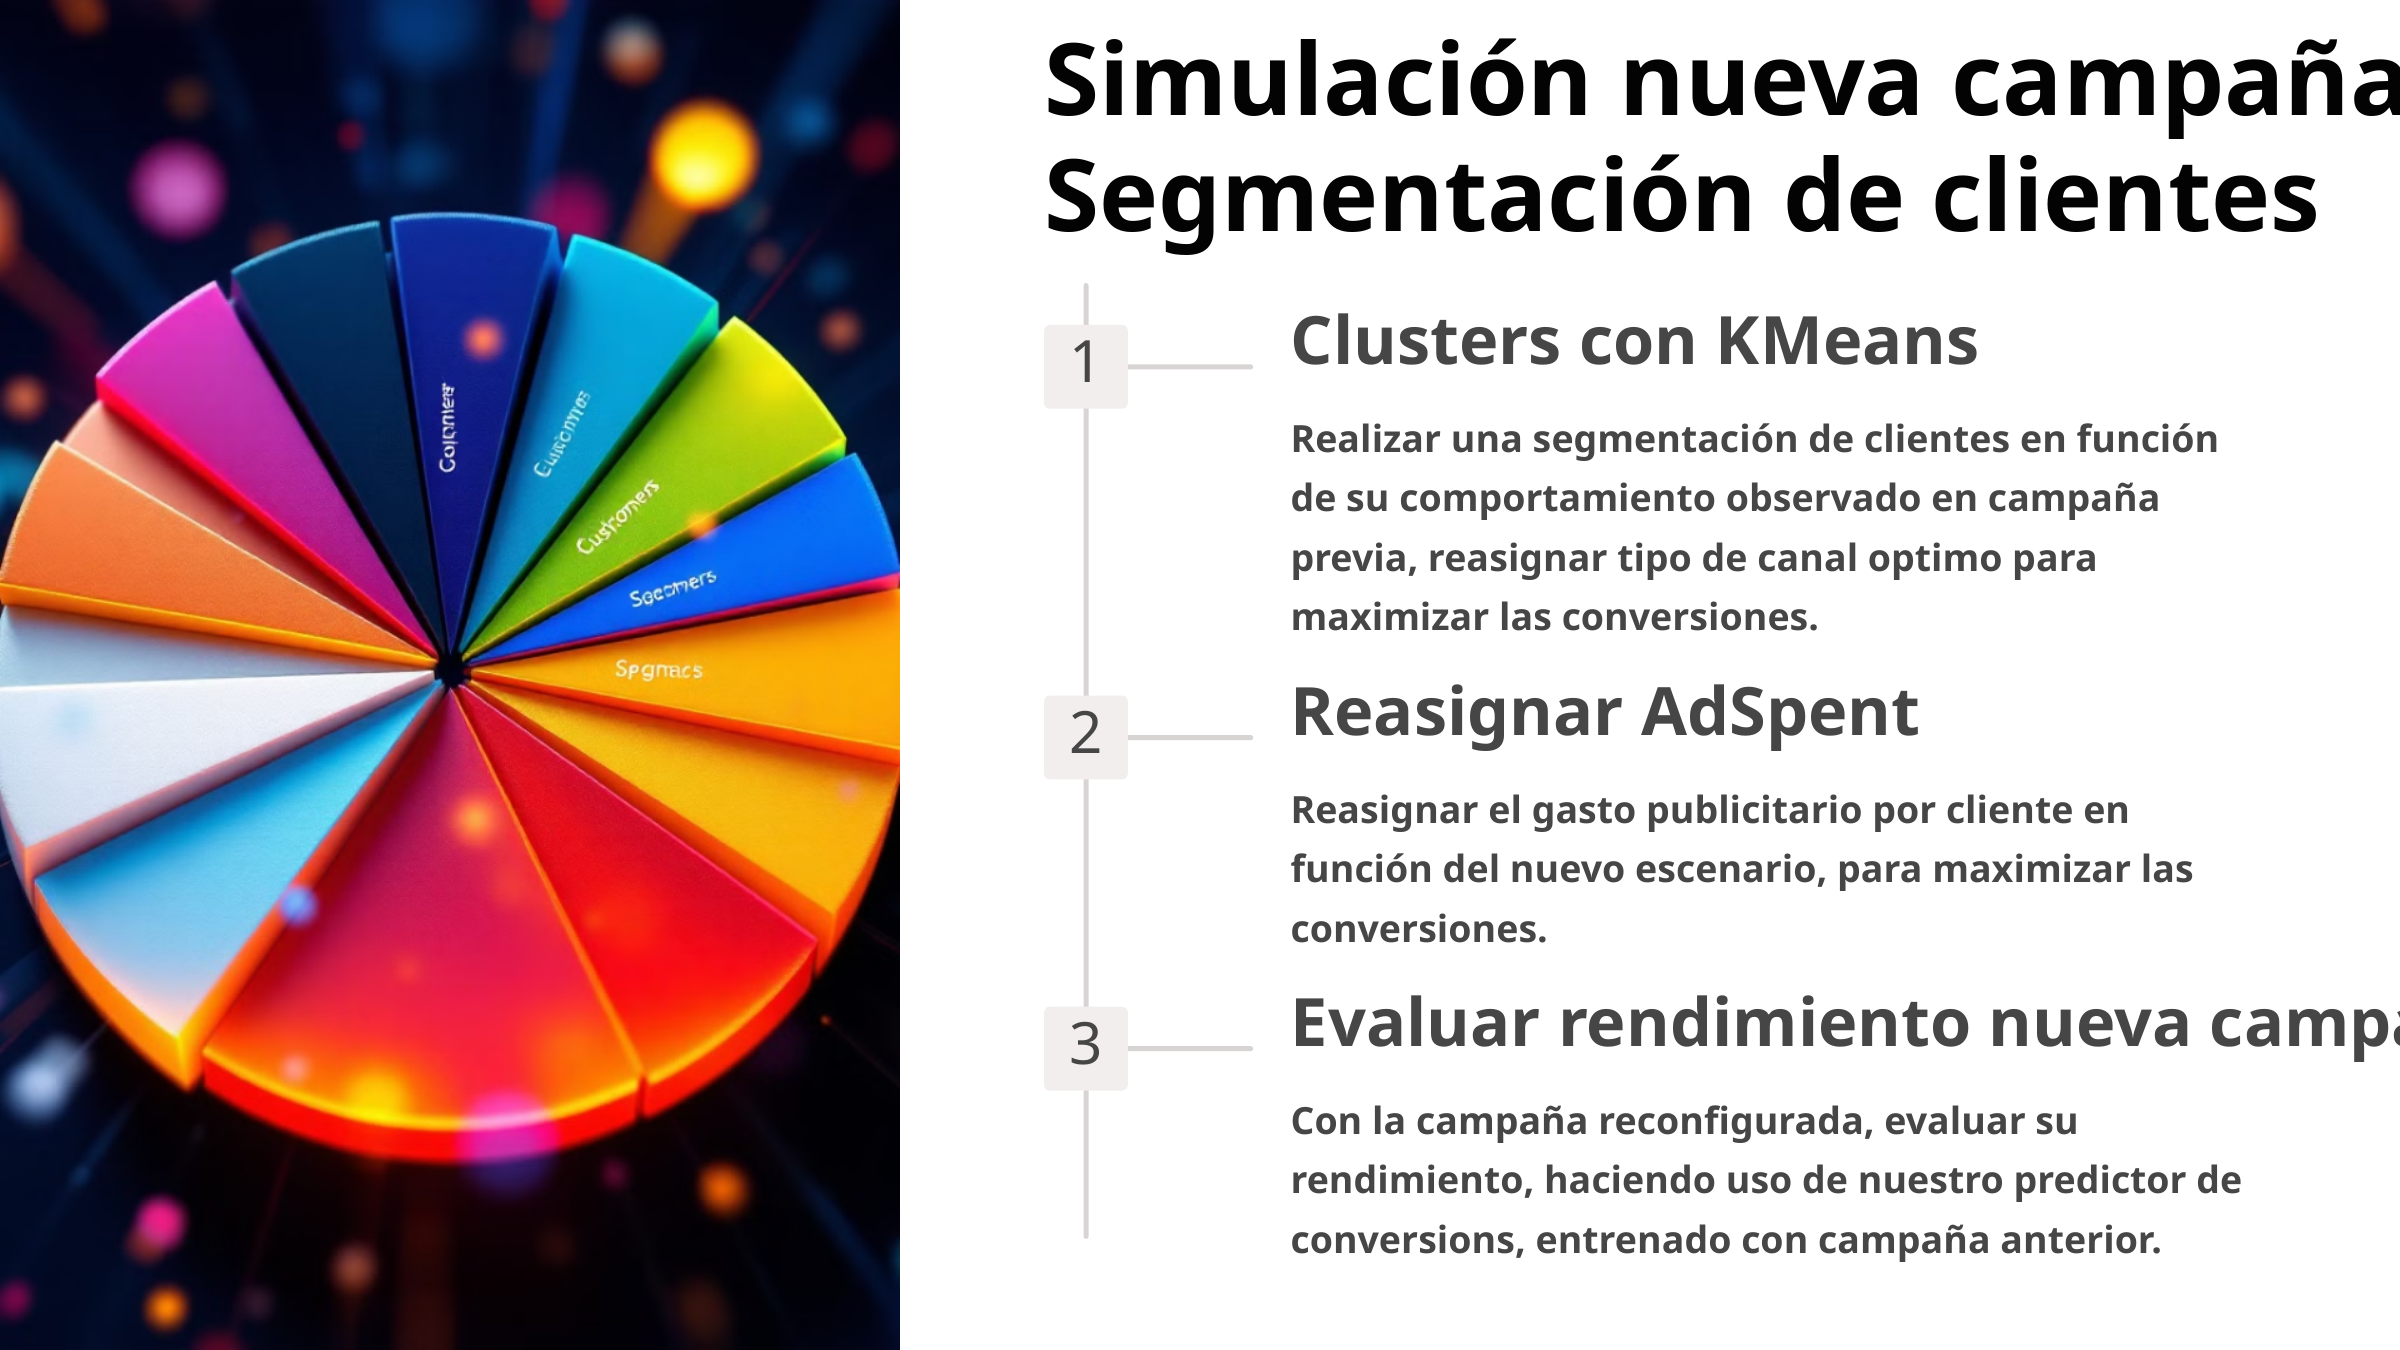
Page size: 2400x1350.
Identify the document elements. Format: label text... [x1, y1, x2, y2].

text_box [1083, 283, 1089, 324]
text_box [1128, 364, 1254, 370]
text_box [1083, 780, 1089, 1006]
text_box Clusters con KMeans [1290, 320, 1756, 379]
text_box 1 [1076, 338, 1096, 395]
picture [0, 0, 900, 1350]
text_box [1128, 1046, 1254, 1052]
text_box Realizar una segmentación de clientes en función de su comportamiento observado en campaña previa, reasignar tipo de canal optimo para maximizar las conversiones. [1290, 400, 2270, 580]
text_box [1044, 324, 1128, 409]
text_box Evaluar rendimiento nueva campaña [1290, 1002, 1756, 1061]
text_box [1044, 695, 1128, 780]
text_box [1128, 735, 1254, 741]
text_box Simulación nueva campaña Segmentación de clientes [1044, 20, 2208, 137]
text_box Reasignar AdSpent [1290, 691, 1756, 750]
text_box Con la campaña reconfigurada, evaluar su rendimiento, haciendo uso de nuestro predictor de conversions, entrenado con campaña anterior. [1290, 1082, 2270, 1202]
text_box 3 [1069, 1020, 1103, 1077]
text_box [1083, 1091, 1089, 1239]
text_box [1083, 409, 1089, 695]
text_box [1044, 1006, 1128, 1091]
text_box Reasignar el gasto publicitario por cliente en función del nuevo escenario, para maximizar las conversiones. [1290, 771, 2270, 891]
text_box 2 [1069, 709, 1103, 766]
